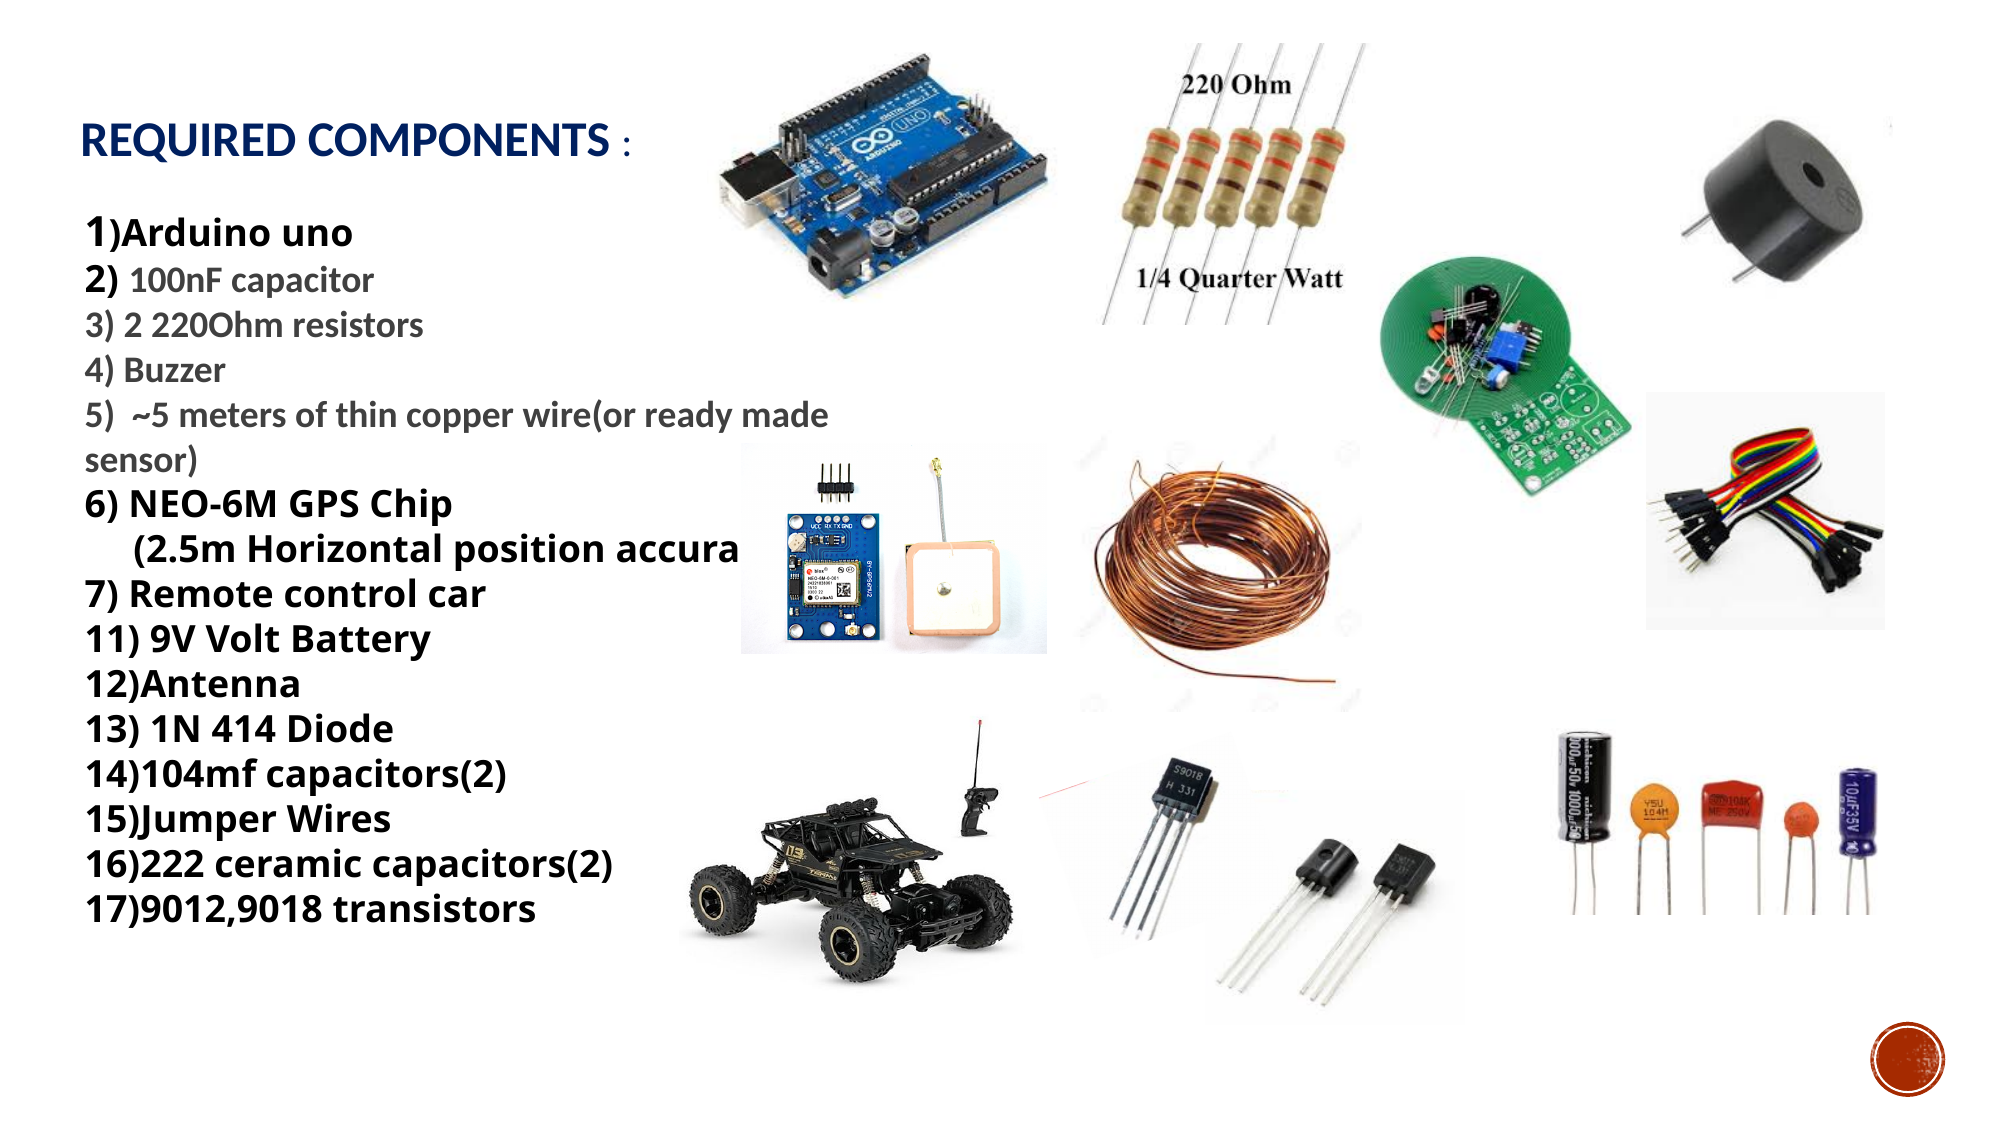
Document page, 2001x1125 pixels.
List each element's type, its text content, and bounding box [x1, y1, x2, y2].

picture [1680, 95, 1893, 308]
text_box 1)Arduino uno 2) 100nF capacitor 3) 2 220Ohm resistors 4) Buzzer 5) ~5 meters of thin copper wire(or ready made sensor) 6) NEO-6M GPS Chip (2.5m Horizontal position accuracy) 7) Remote control car 11) 9V Volt Battery 12)Antenna 13) 1N 414 Diode 14)104mf capacitors(2) 15)Jumper Wires 16)222 ceramic capacitors(2) 17)9012,9018 transistors [69, 197, 930, 937]
picture [1541, 719, 1894, 915]
picture [741, 443, 1047, 654]
picture [707, 17, 1059, 351]
picture [679, 682, 1025, 1054]
picture [1070, 43, 1643, 712]
text_box REQUIRED COMPONENTS : [65, 99, 648, 174]
picture [1646, 392, 1885, 630]
picture [1039, 731, 1465, 1025]
